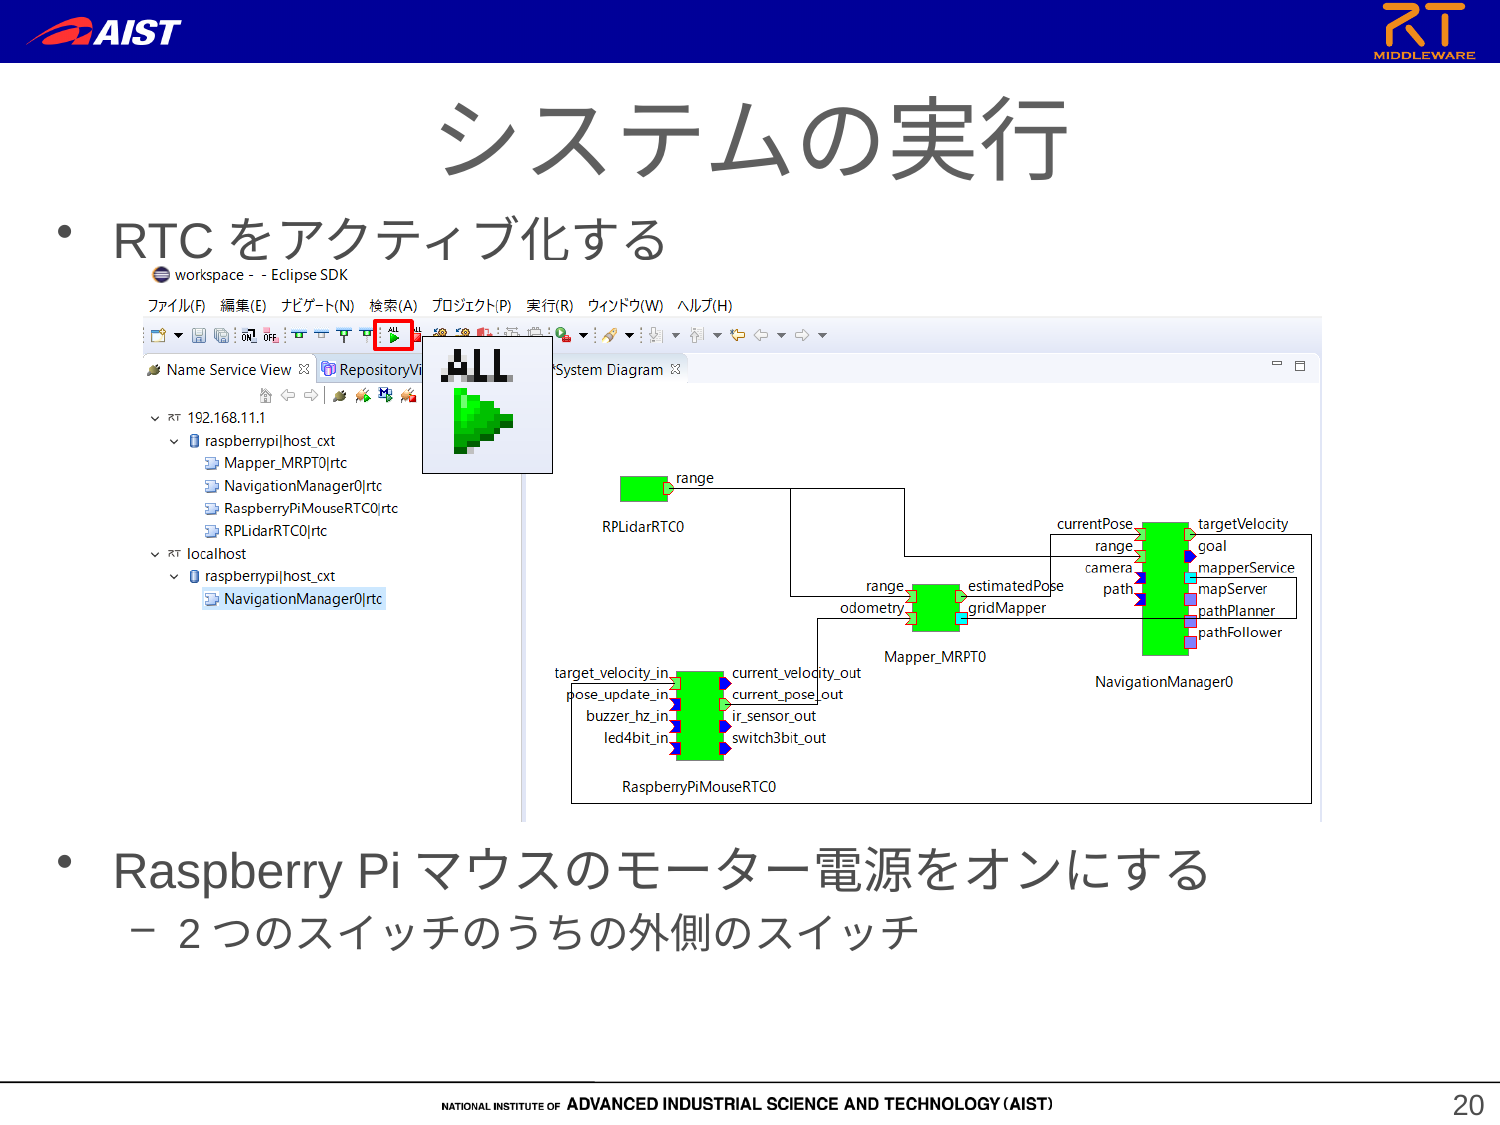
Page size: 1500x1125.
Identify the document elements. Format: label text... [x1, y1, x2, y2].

list RTCをアクティブ化する Raspberry Piマウスのモーター電源をオンにする 2つのスイッチのうちの外側のスイッチ [41, 208, 1443, 1079]
picture [143, 260, 1323, 822]
text_box システムの実行 [29, 66, 1474, 208]
picture [442, 1097, 1052, 1110]
slide_number 20 [1149, 1078, 1500, 1125]
picture [0, 0, 1500, 63]
